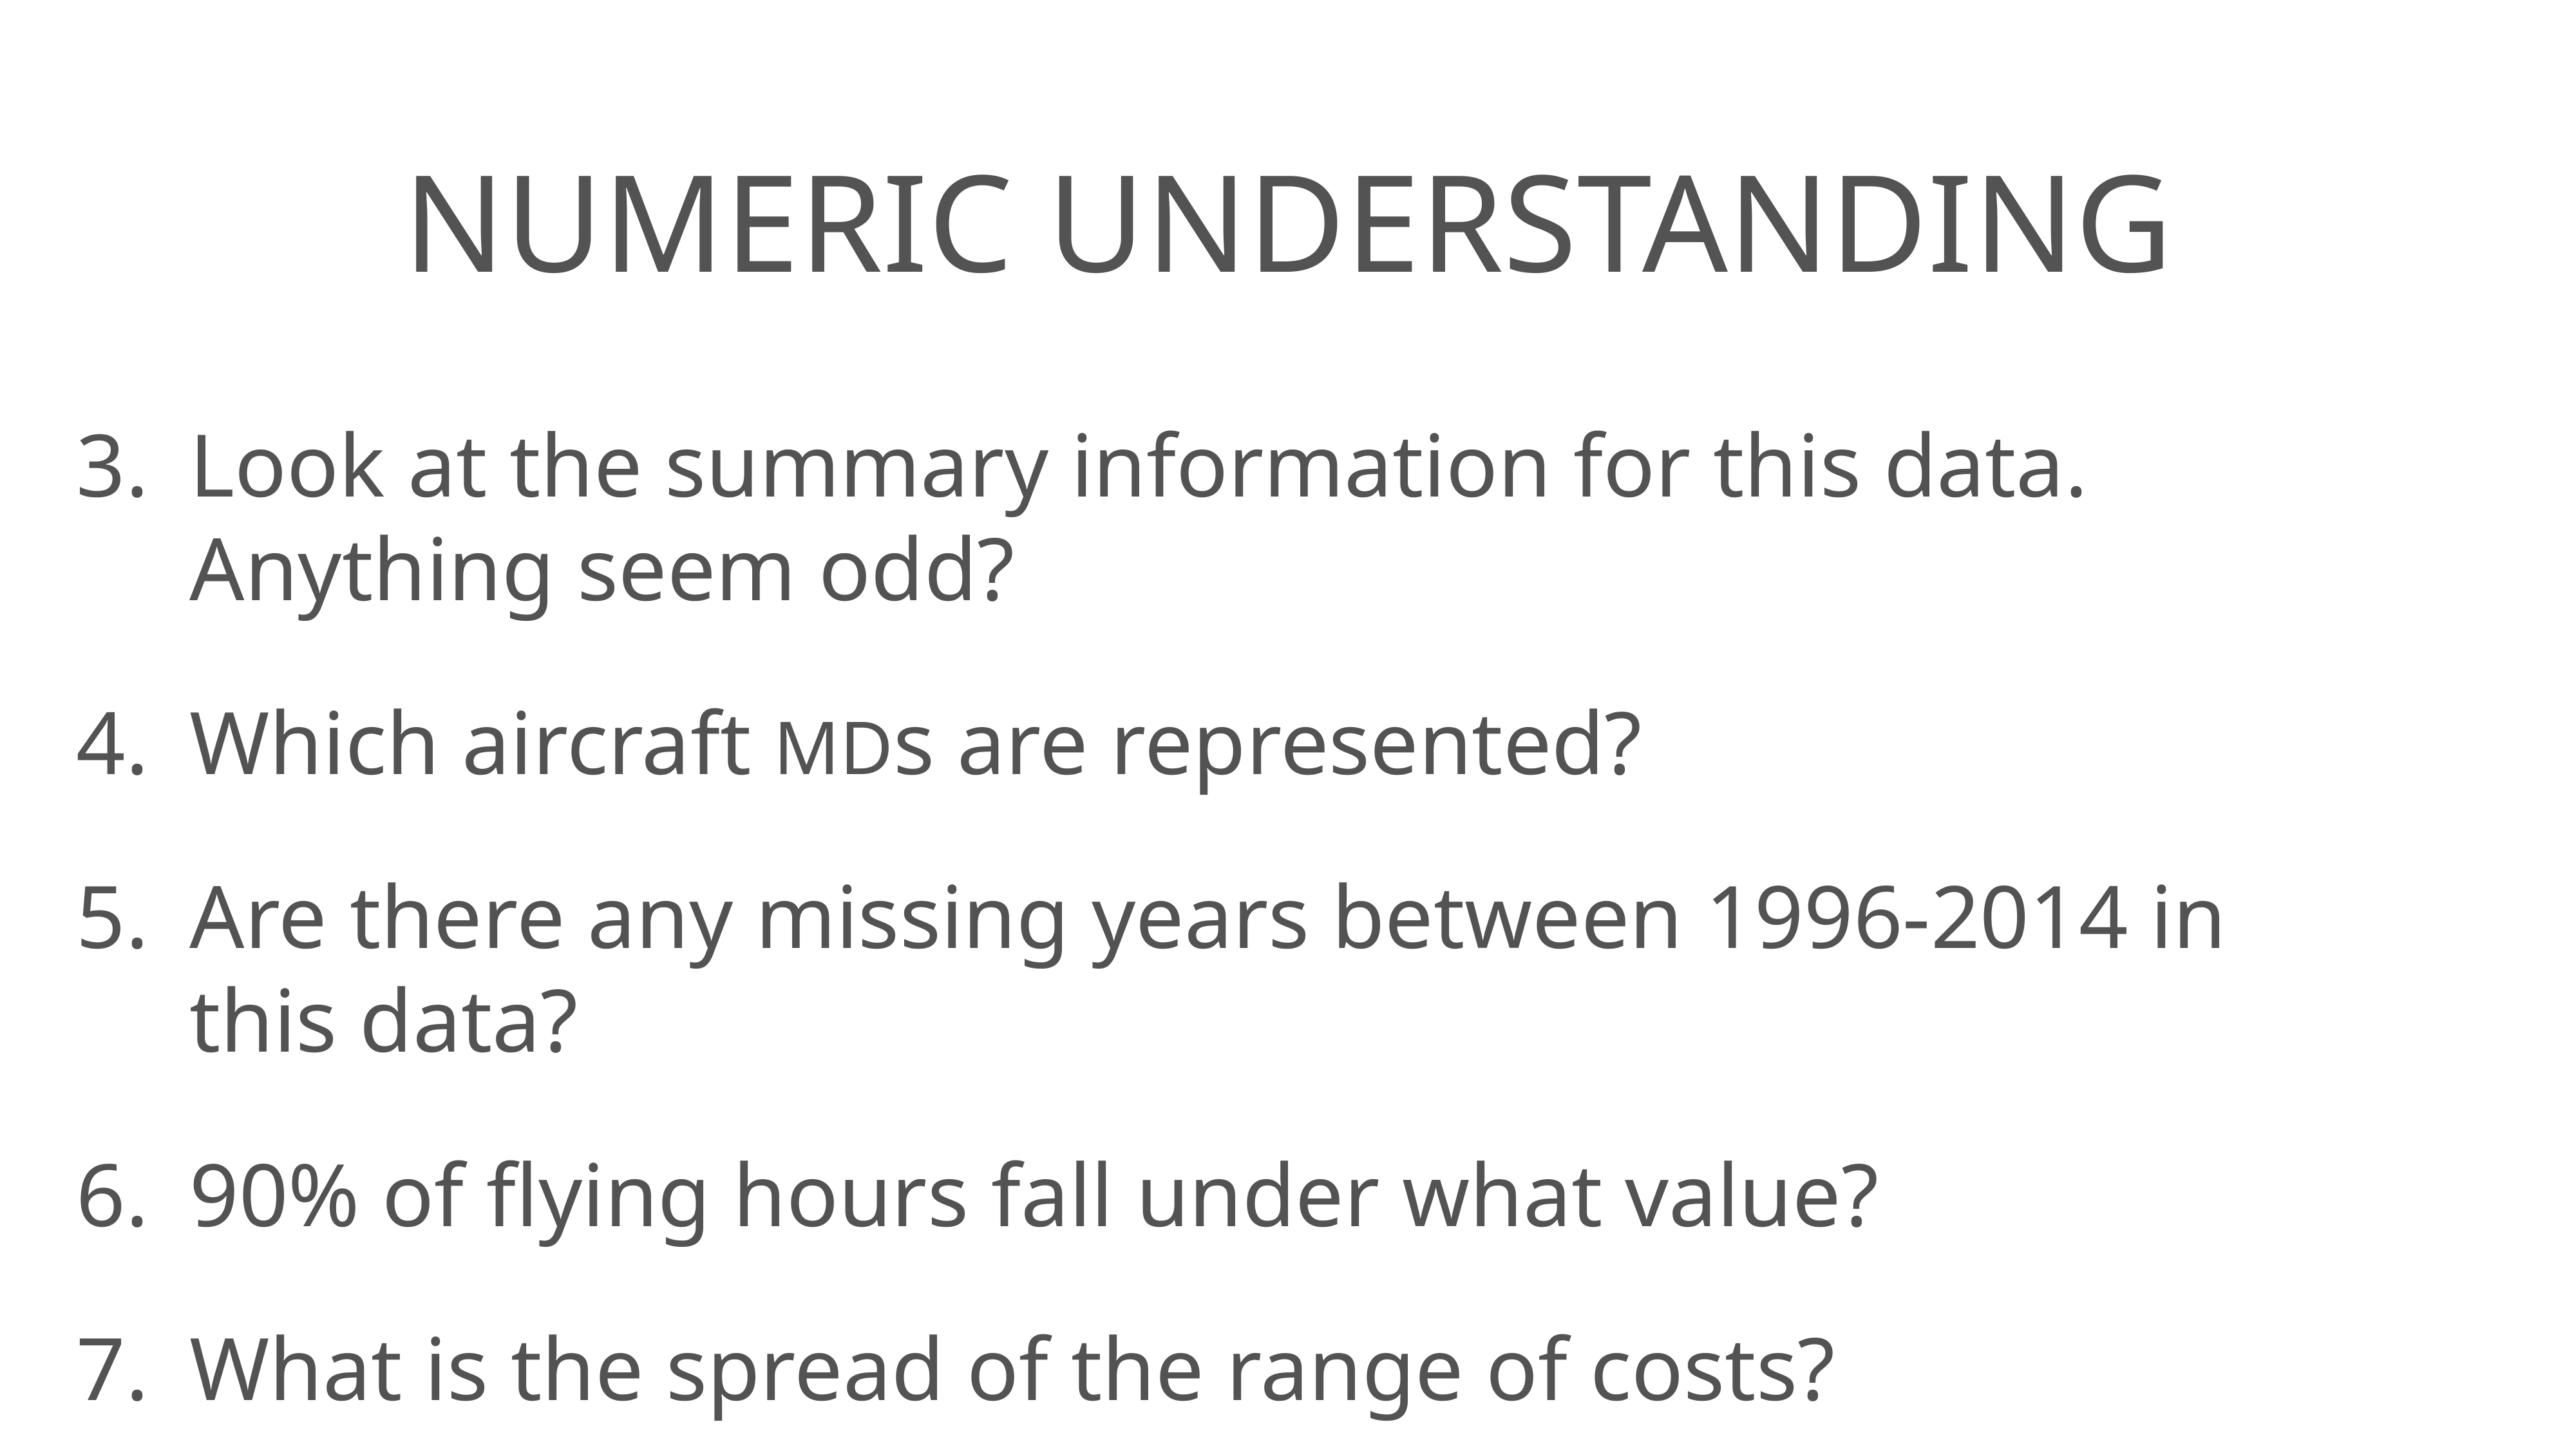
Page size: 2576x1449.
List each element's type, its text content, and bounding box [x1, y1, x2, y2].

list Look at the summary information for this data. Anything seem odd? Which aircraft MDs are represented? Are there any missing years between 1996-2014 in this data? 90% of flying hours fall under what value? What is the spread of the range of costs? [70, 404, 2345, 1432]
title numeric understanding [70, 37, 2506, 401]
